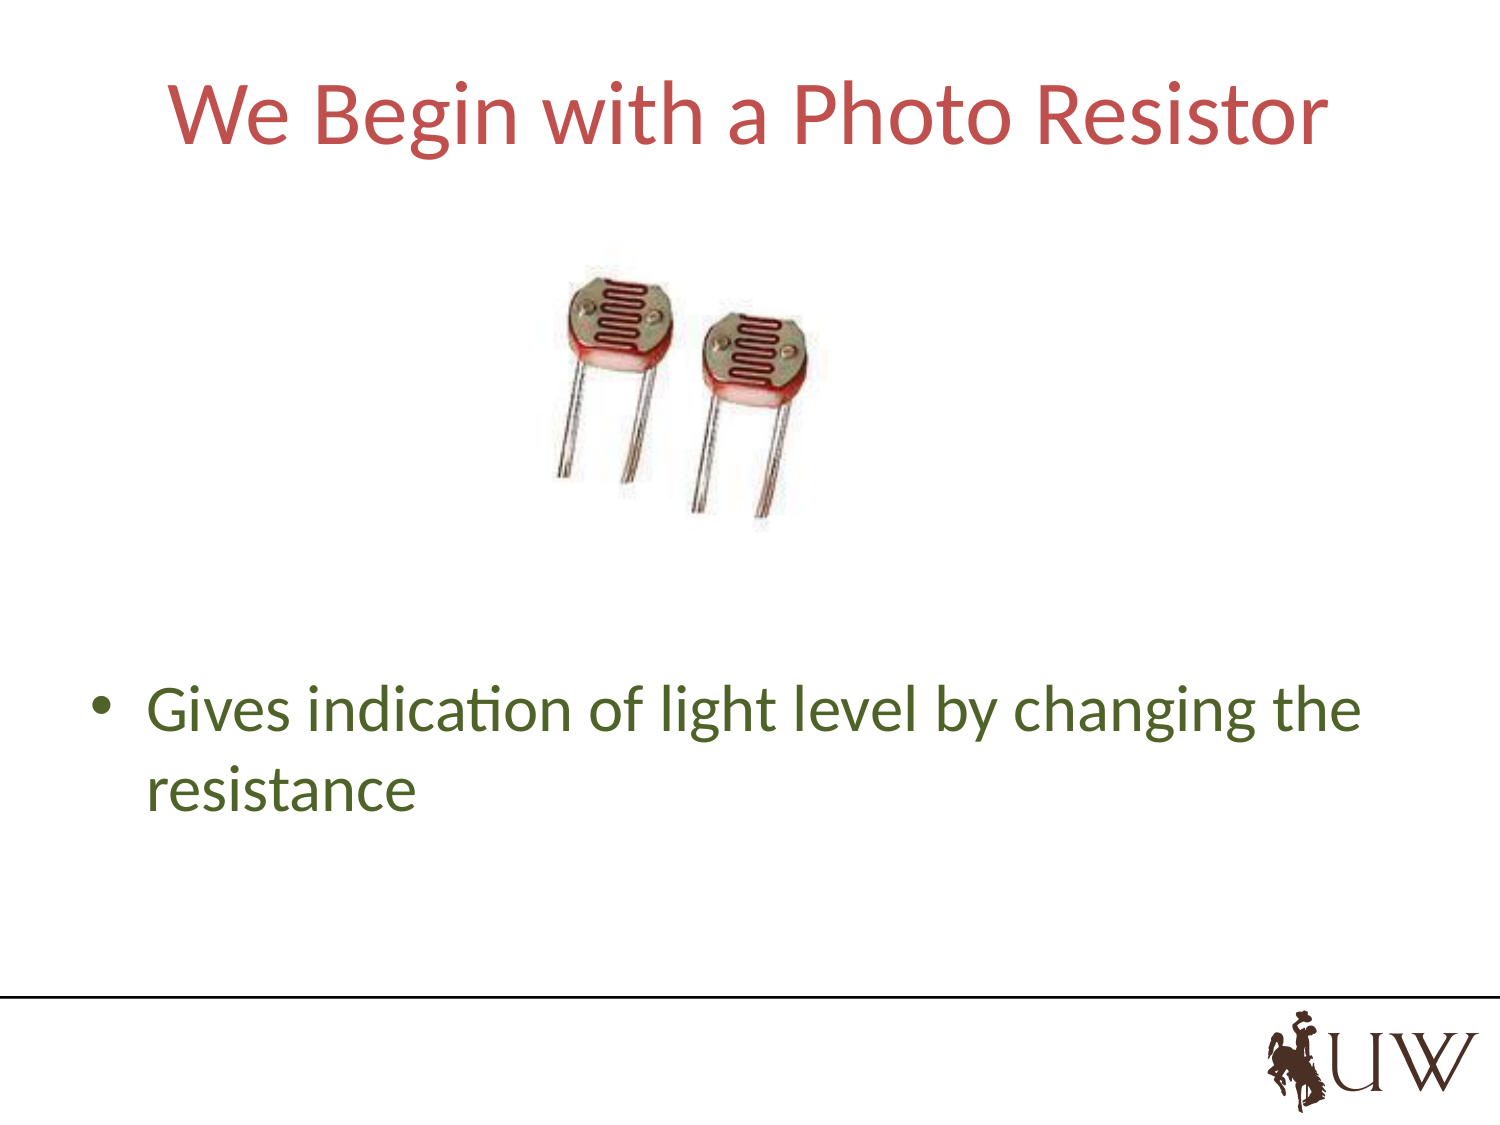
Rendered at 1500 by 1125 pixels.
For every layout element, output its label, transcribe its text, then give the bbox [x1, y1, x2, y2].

picture [536, 248, 829, 542]
picture [0, 996, 1500, 1125]
list Gives indication of light level by changing the resistance [75, 657, 1425, 951]
title We Begin with a Photo Resistor [75, 45, 1425, 233]
